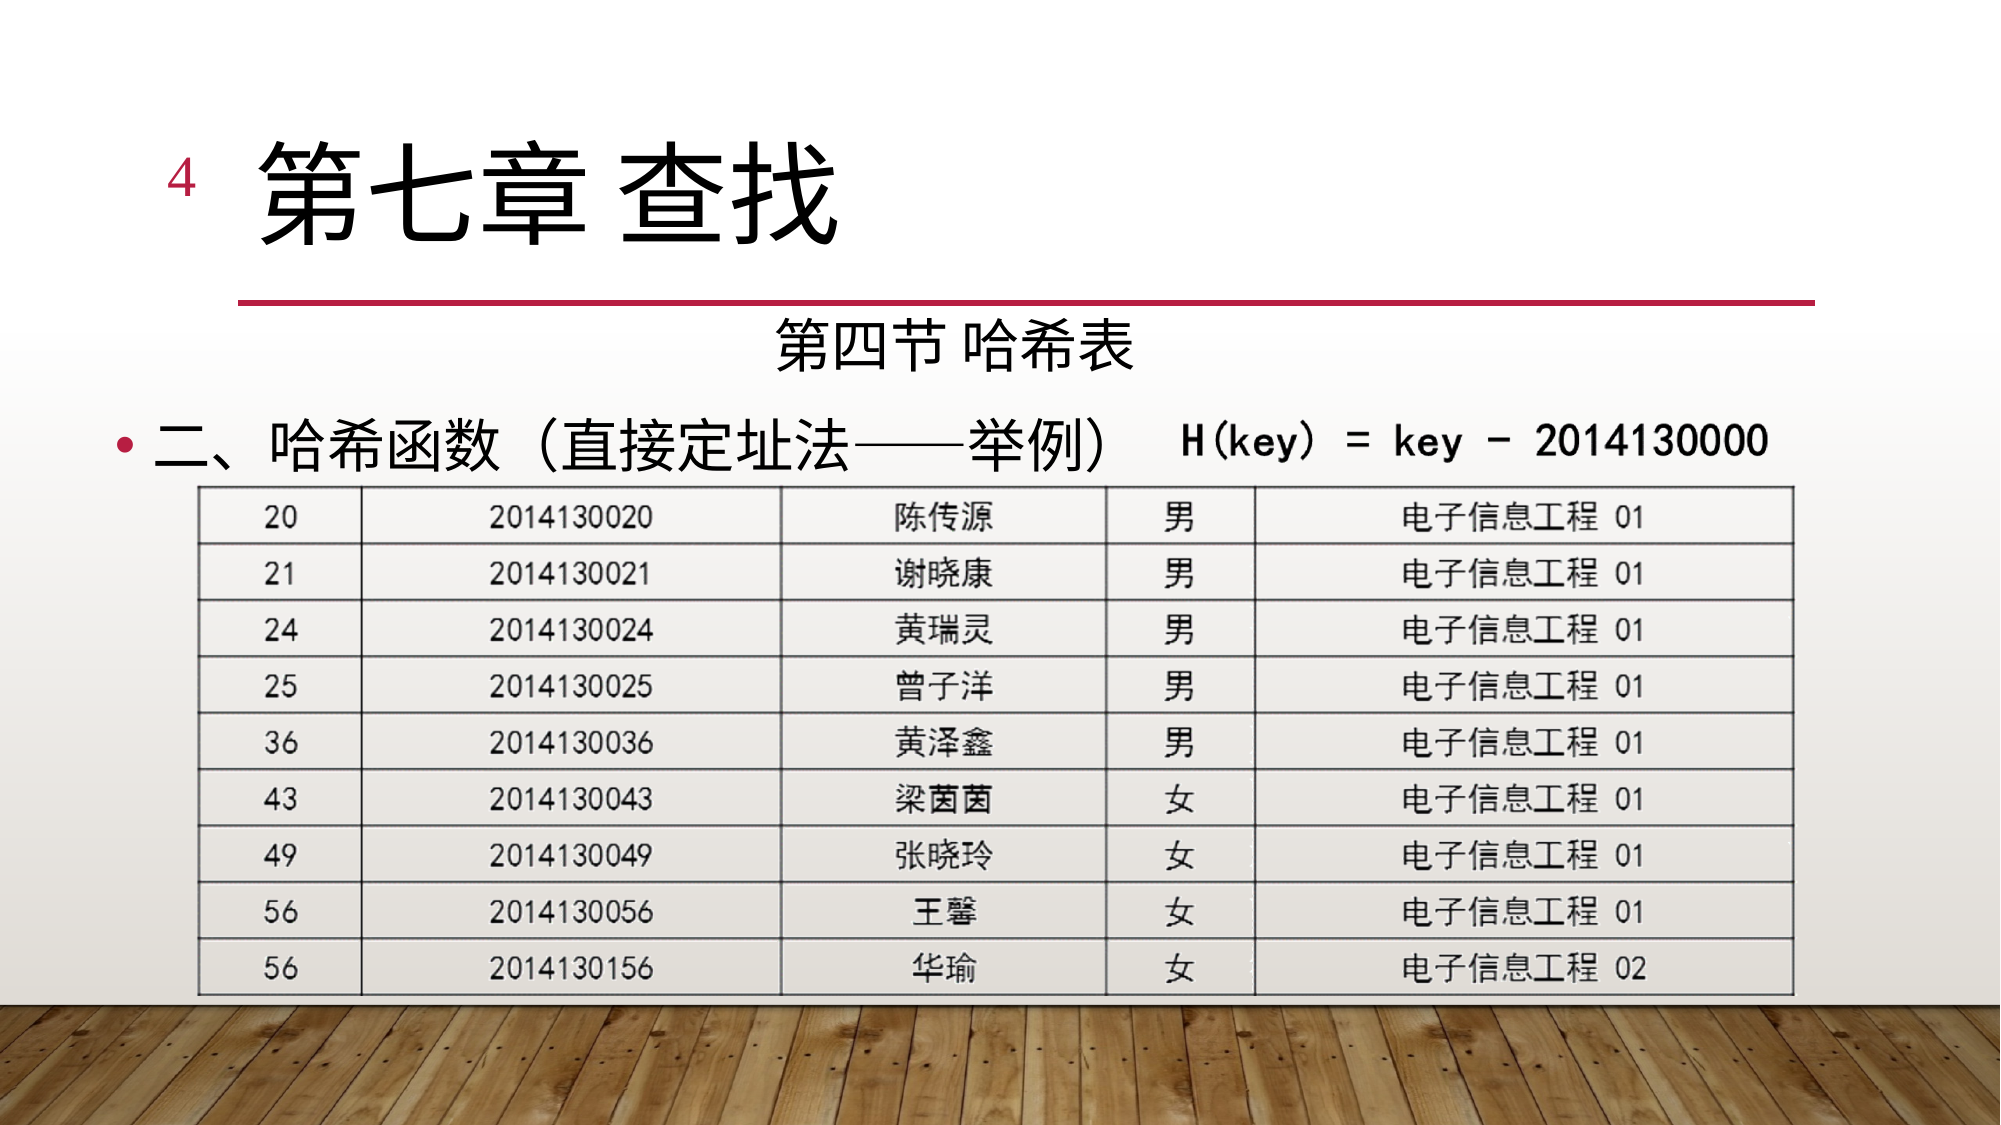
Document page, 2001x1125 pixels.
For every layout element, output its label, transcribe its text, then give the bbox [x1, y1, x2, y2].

slide_number 4 [78, 131, 212, 214]
title 第七章 查找 [238, 131, 1814, 305]
picture [192, 479, 1808, 996]
text_box 第四节 哈希表 [758, 301, 1666, 387]
picture [0, 1005, 2000, 1125]
picture [1174, 414, 1771, 465]
list 二、哈希函数（直接定址法——举例） [100, 387, 2000, 1088]
